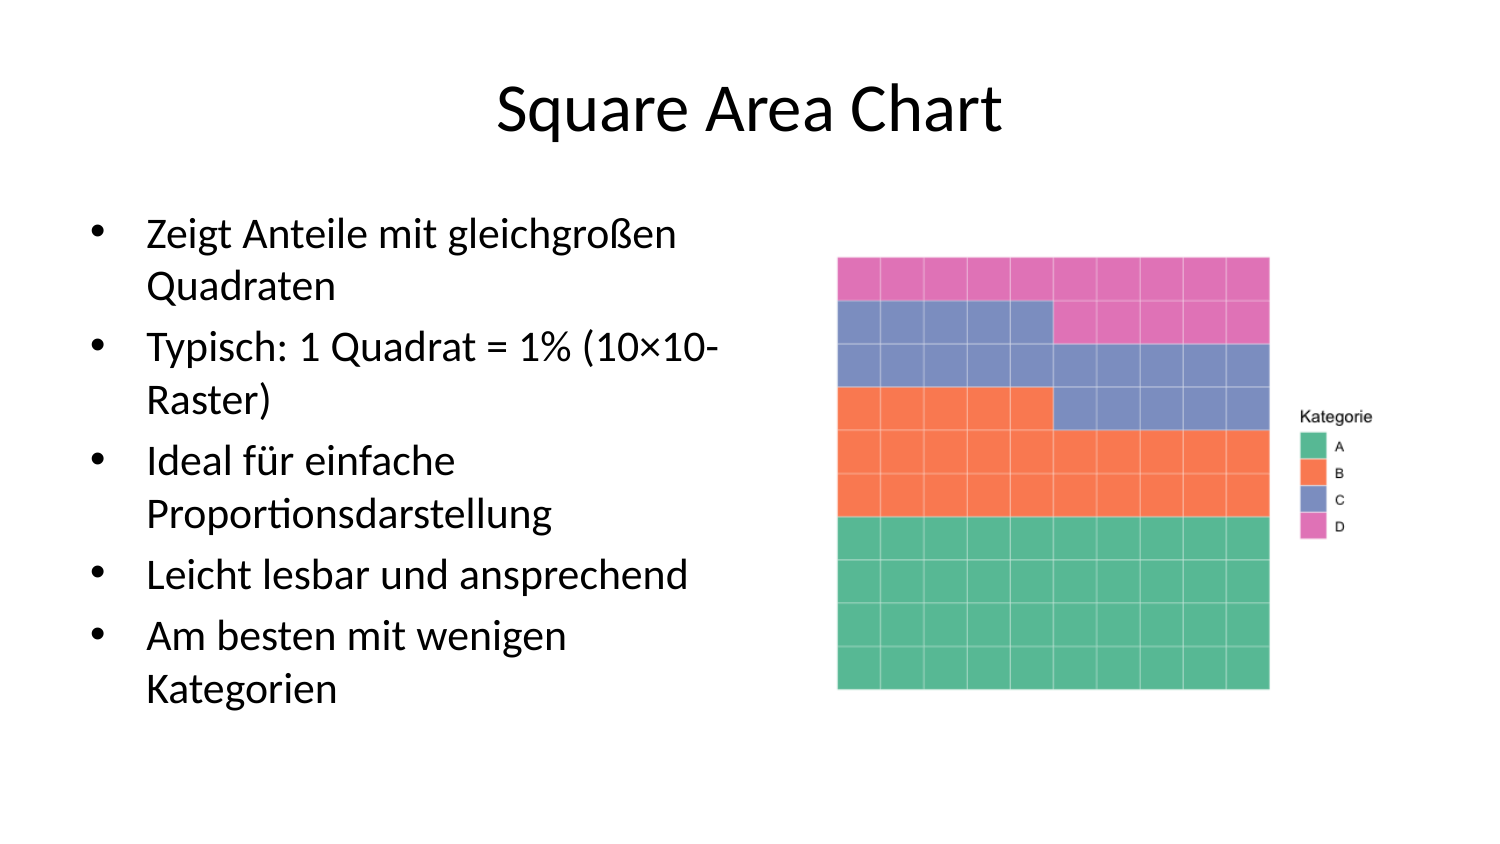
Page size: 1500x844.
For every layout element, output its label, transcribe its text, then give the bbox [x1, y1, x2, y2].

list Zeigt Anteile mit gleichgroßen Quadraten Typisch: 1 Quadrat = 1% (10×10-Raster) Ideal für einfache Proportionsdarstellung Leicht lesbar und ansprechend Am besten mit wenigen Kategorien [75, 196, 738, 754]
picture [816, 195, 1374, 753]
title Square Area Chart [75, 33, 1425, 175]
